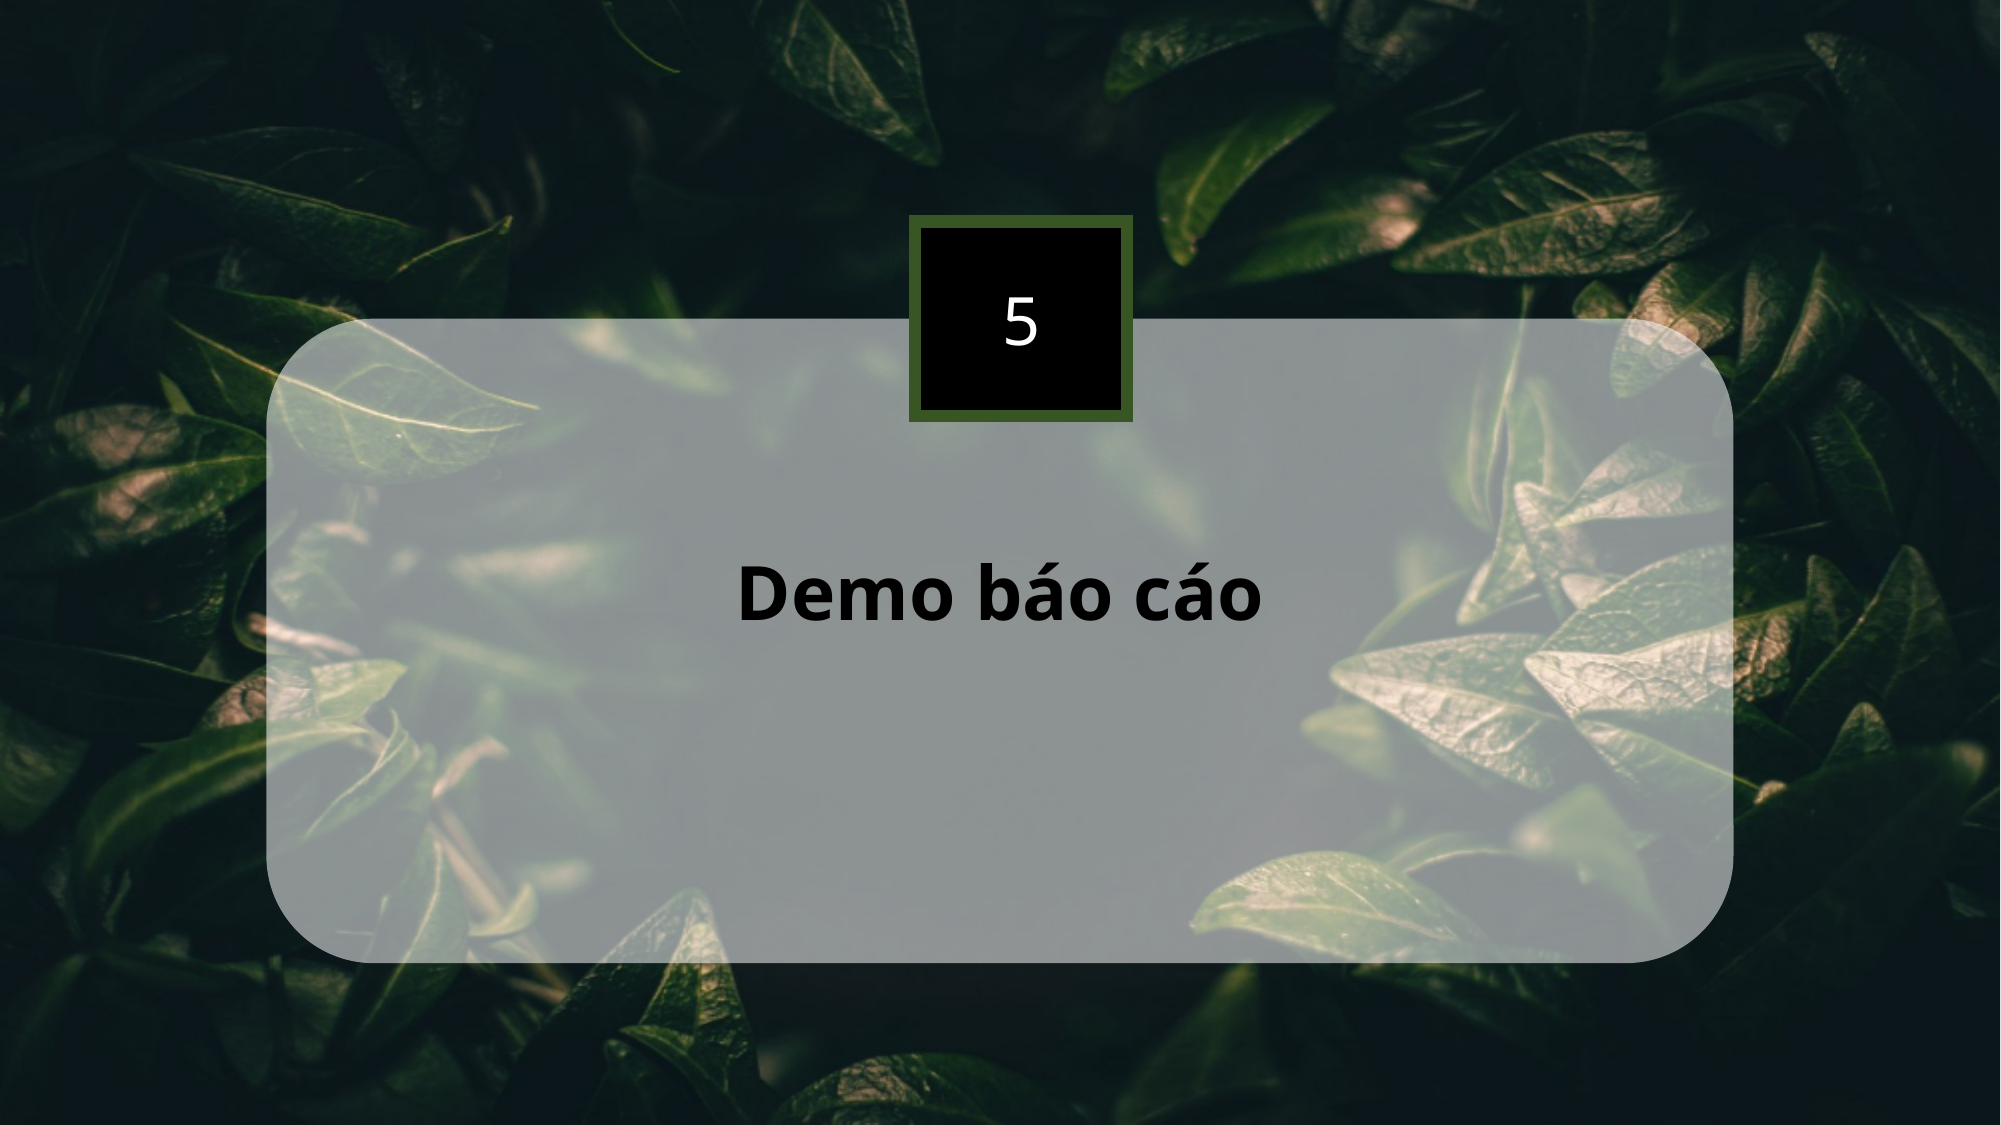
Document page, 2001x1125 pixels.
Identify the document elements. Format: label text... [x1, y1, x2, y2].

text_box 5 [914, 220, 1128, 417]
picture [0, 0, 2001, 1125]
text_box Demo báo cáo [386, 538, 1614, 689]
text_box [265, 317, 1735, 965]
